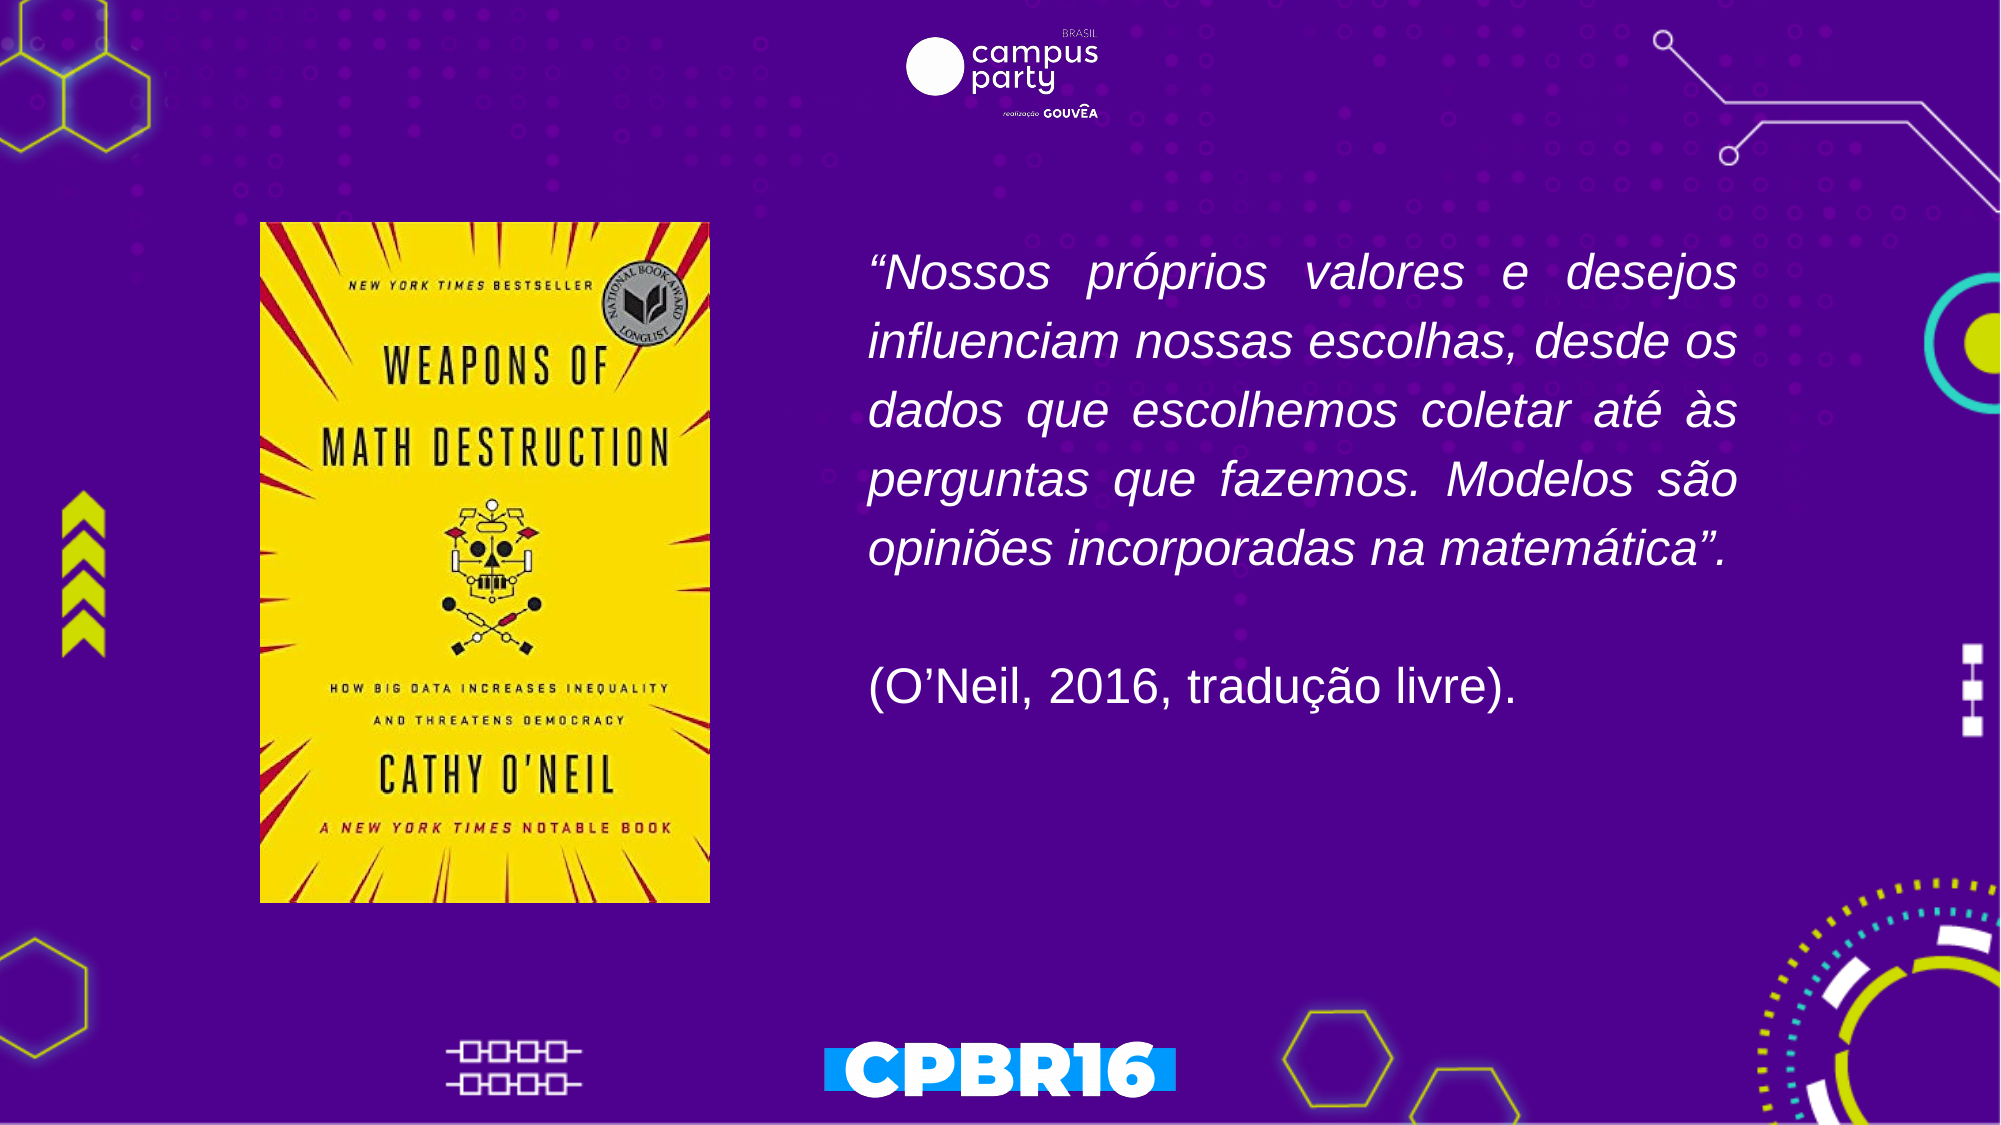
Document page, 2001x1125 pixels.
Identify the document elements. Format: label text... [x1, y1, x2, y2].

list “Nossos próprios valores e desejos influenciam nossas escolhas, desde os dados que escolhemos coletar até às perguntas que fazemos. Modelos são opiniões incorporadas na matemática”. (O’Neil, 2016, tradução livre). [852, 222, 1754, 903]
picture [0, 0, 2001, 1125]
